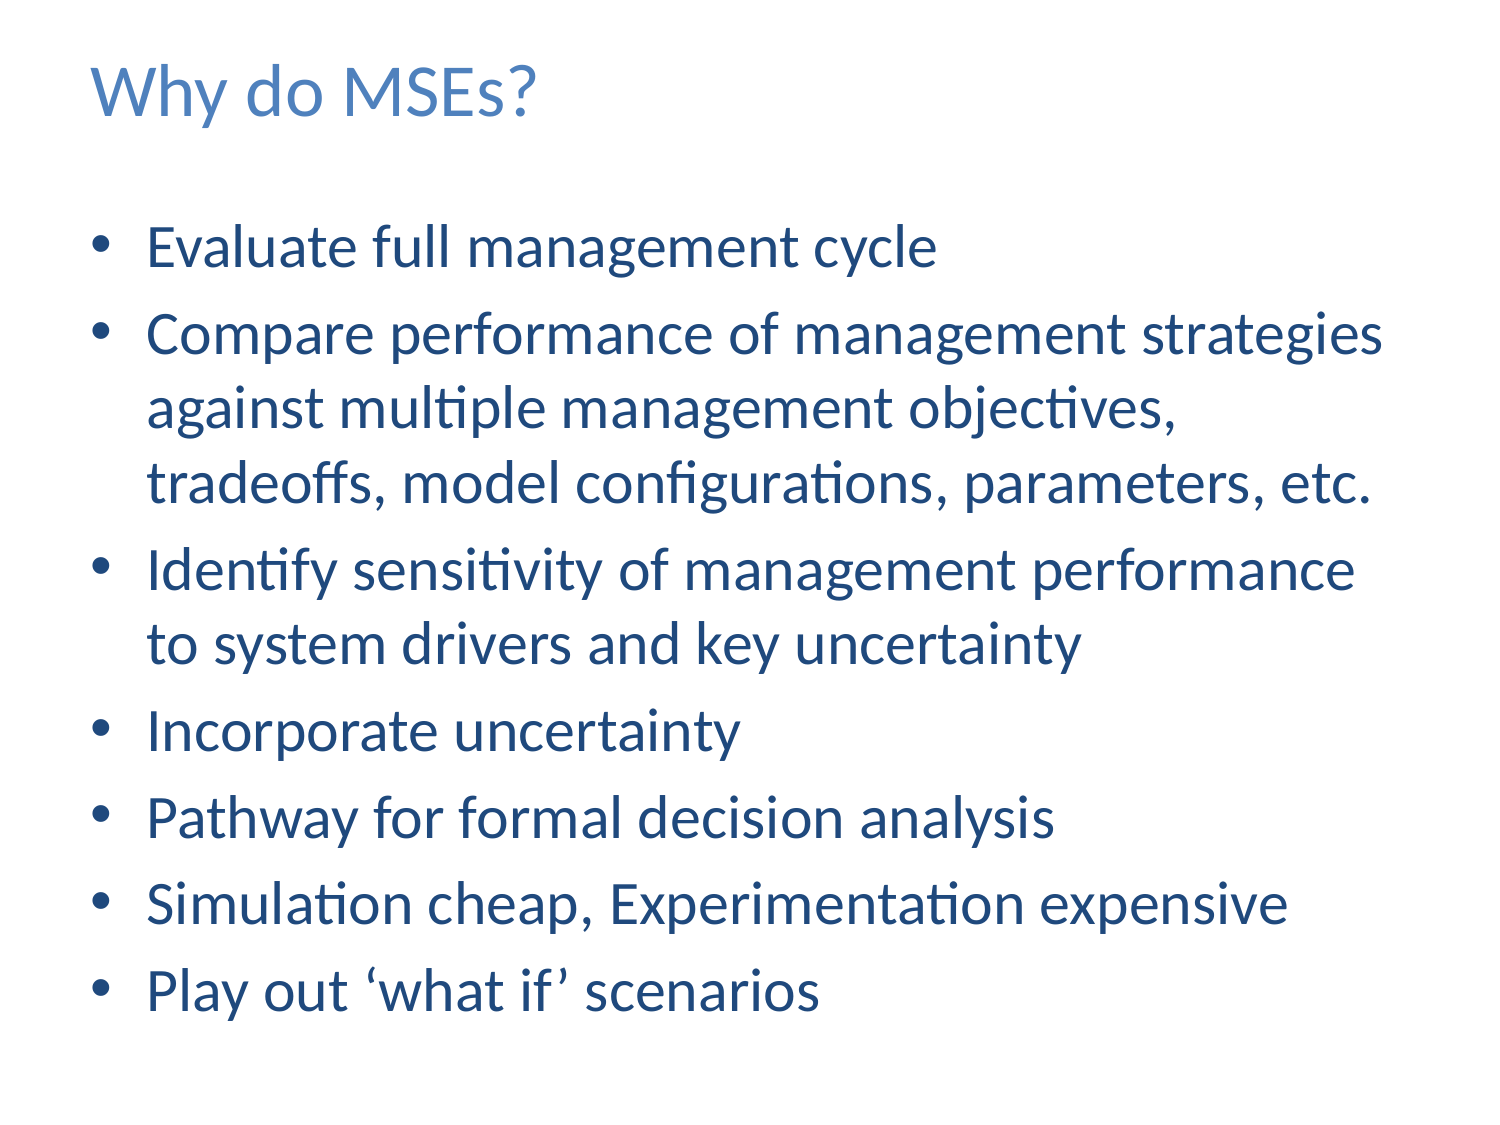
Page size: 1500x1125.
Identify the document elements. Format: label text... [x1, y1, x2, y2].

list Evaluate full management cycle Compare performance of management strategies against multiple management objectives, tradeoffs, model configurations, parameters, etc. Identify sensitivity of management performance to system drivers and key uncertainty Incorporate uncertainty Pathway for formal decision analysis Simulation cheap, Experimentation expensive Play out ‘what if’ scenarios [75, 198, 1425, 1043]
title Why do MSEs? [75, 30, 1425, 144]
